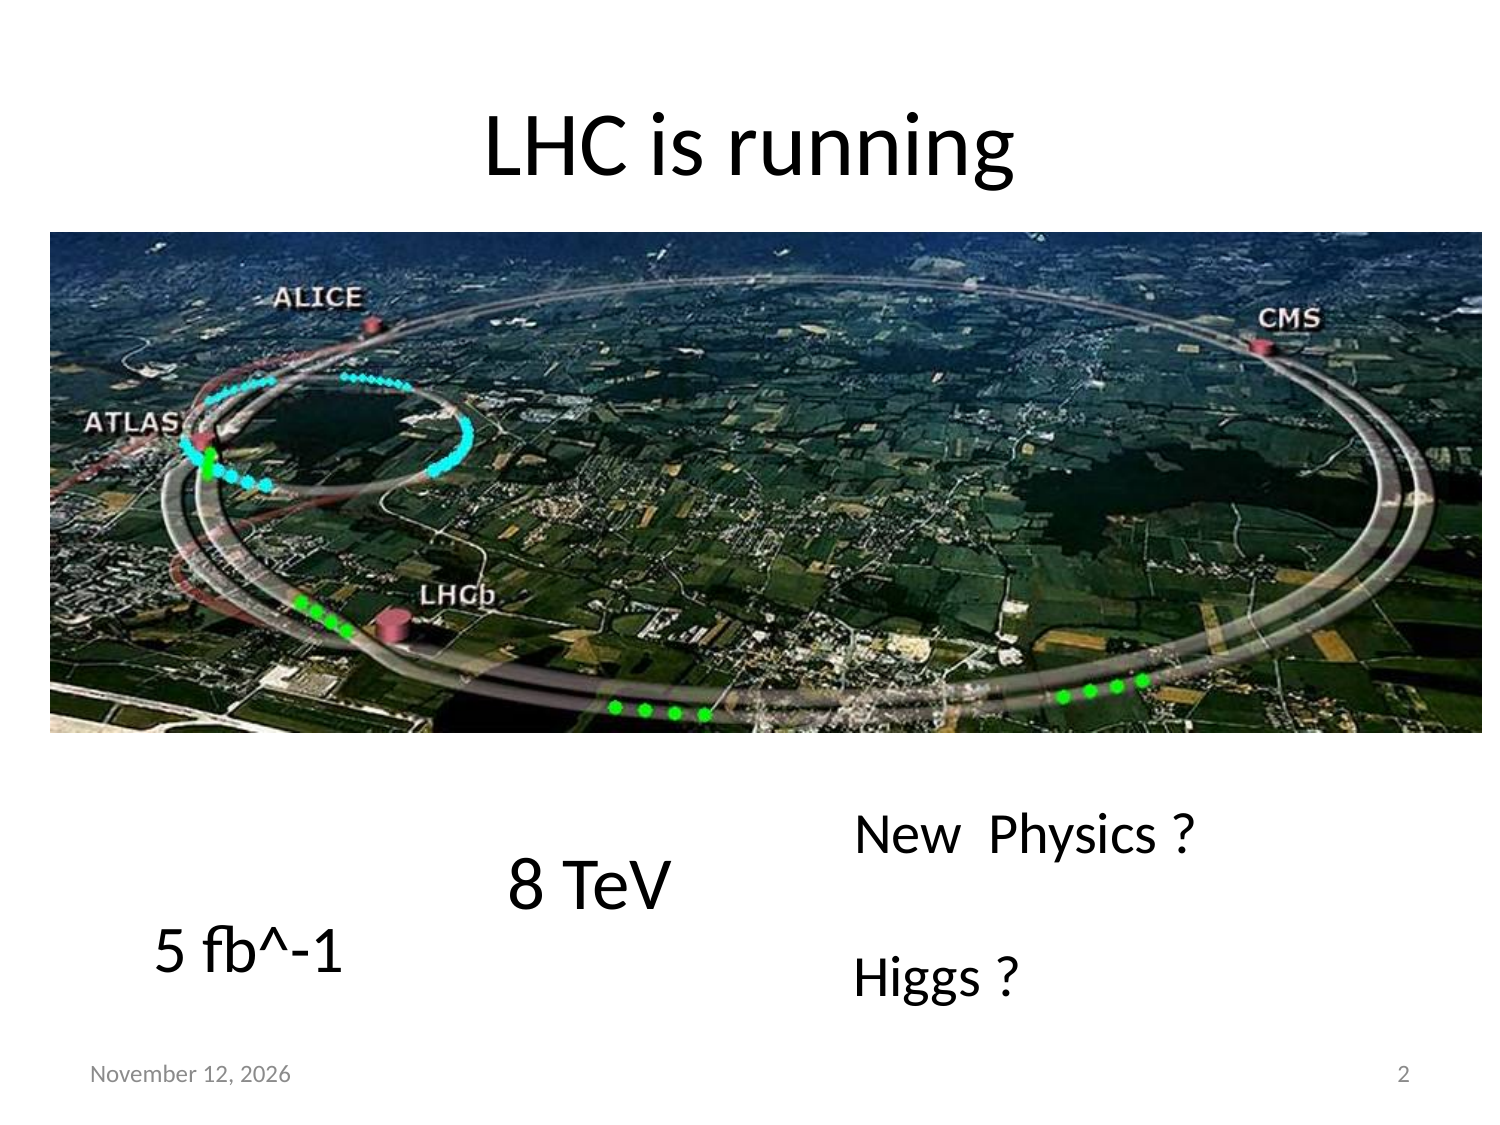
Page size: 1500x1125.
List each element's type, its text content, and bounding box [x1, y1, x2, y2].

slide_number 2 [1074, 1042, 1425, 1103]
text_box Higgs ? [838, 930, 1037, 1016]
text_box 5 fb^-1 [138, 897, 360, 993]
text_box 8 TeV [492, 826, 704, 932]
title LHC is running [75, 45, 1425, 230]
text_box New Physics ? [839, 787, 1213, 873]
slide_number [75, 1042, 425, 1103]
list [49, 232, 1482, 733]
